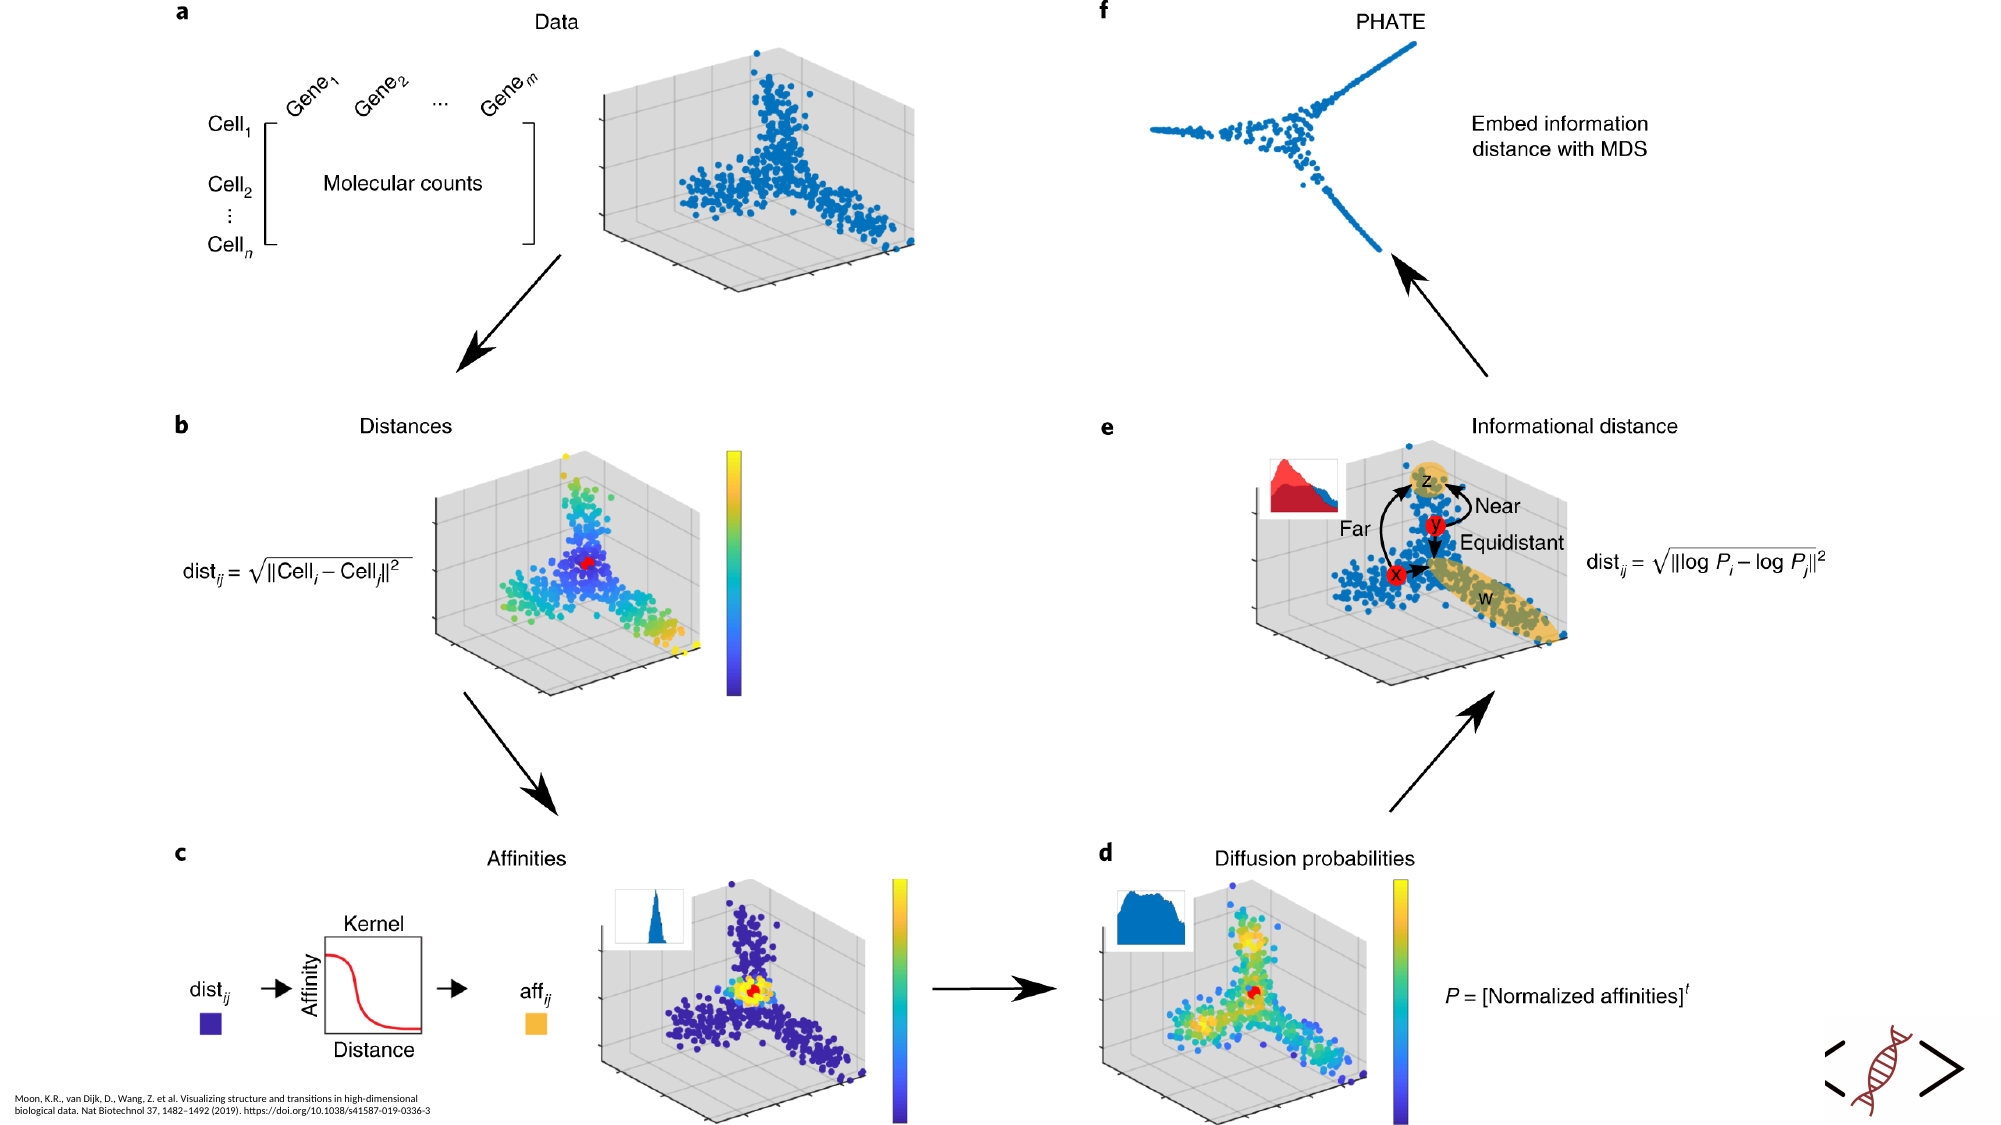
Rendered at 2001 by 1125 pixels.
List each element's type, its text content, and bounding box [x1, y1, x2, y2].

text_box Moon, K.R., van Dijk, D., Wang, Z. et al. Visualizing structure and transitions in high-dimensional biological data. Nat Biotechnol 37, 1482–1492 (2019). https://doi.org/10.1038/s41587-019-0336-3 [0, 1084, 175, 1125]
picture [175, 0, 2000, 1125]
